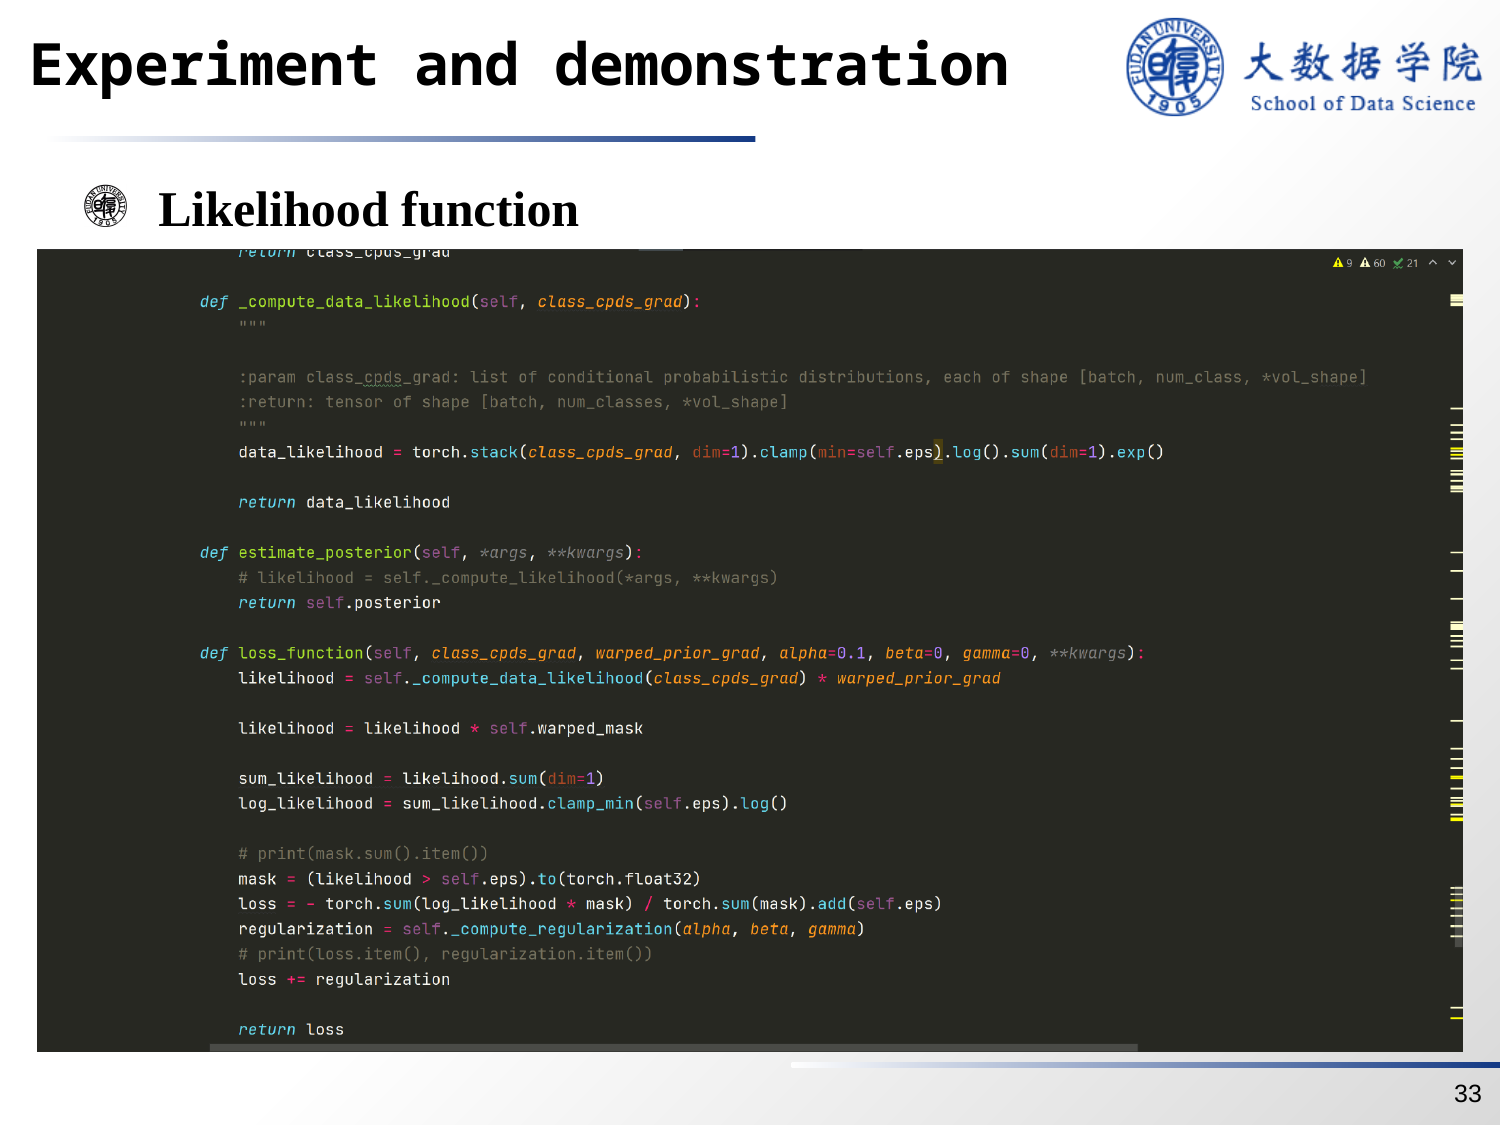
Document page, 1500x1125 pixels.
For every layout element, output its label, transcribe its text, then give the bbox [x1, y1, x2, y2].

slide_number 33 [1147, 1072, 1498, 1113]
list Likelihood function [69, 162, 1420, 248]
picture [37, 249, 1463, 1052]
picture [84, 184, 127, 227]
title Experiment and demonstration [0, 0, 1500, 125]
